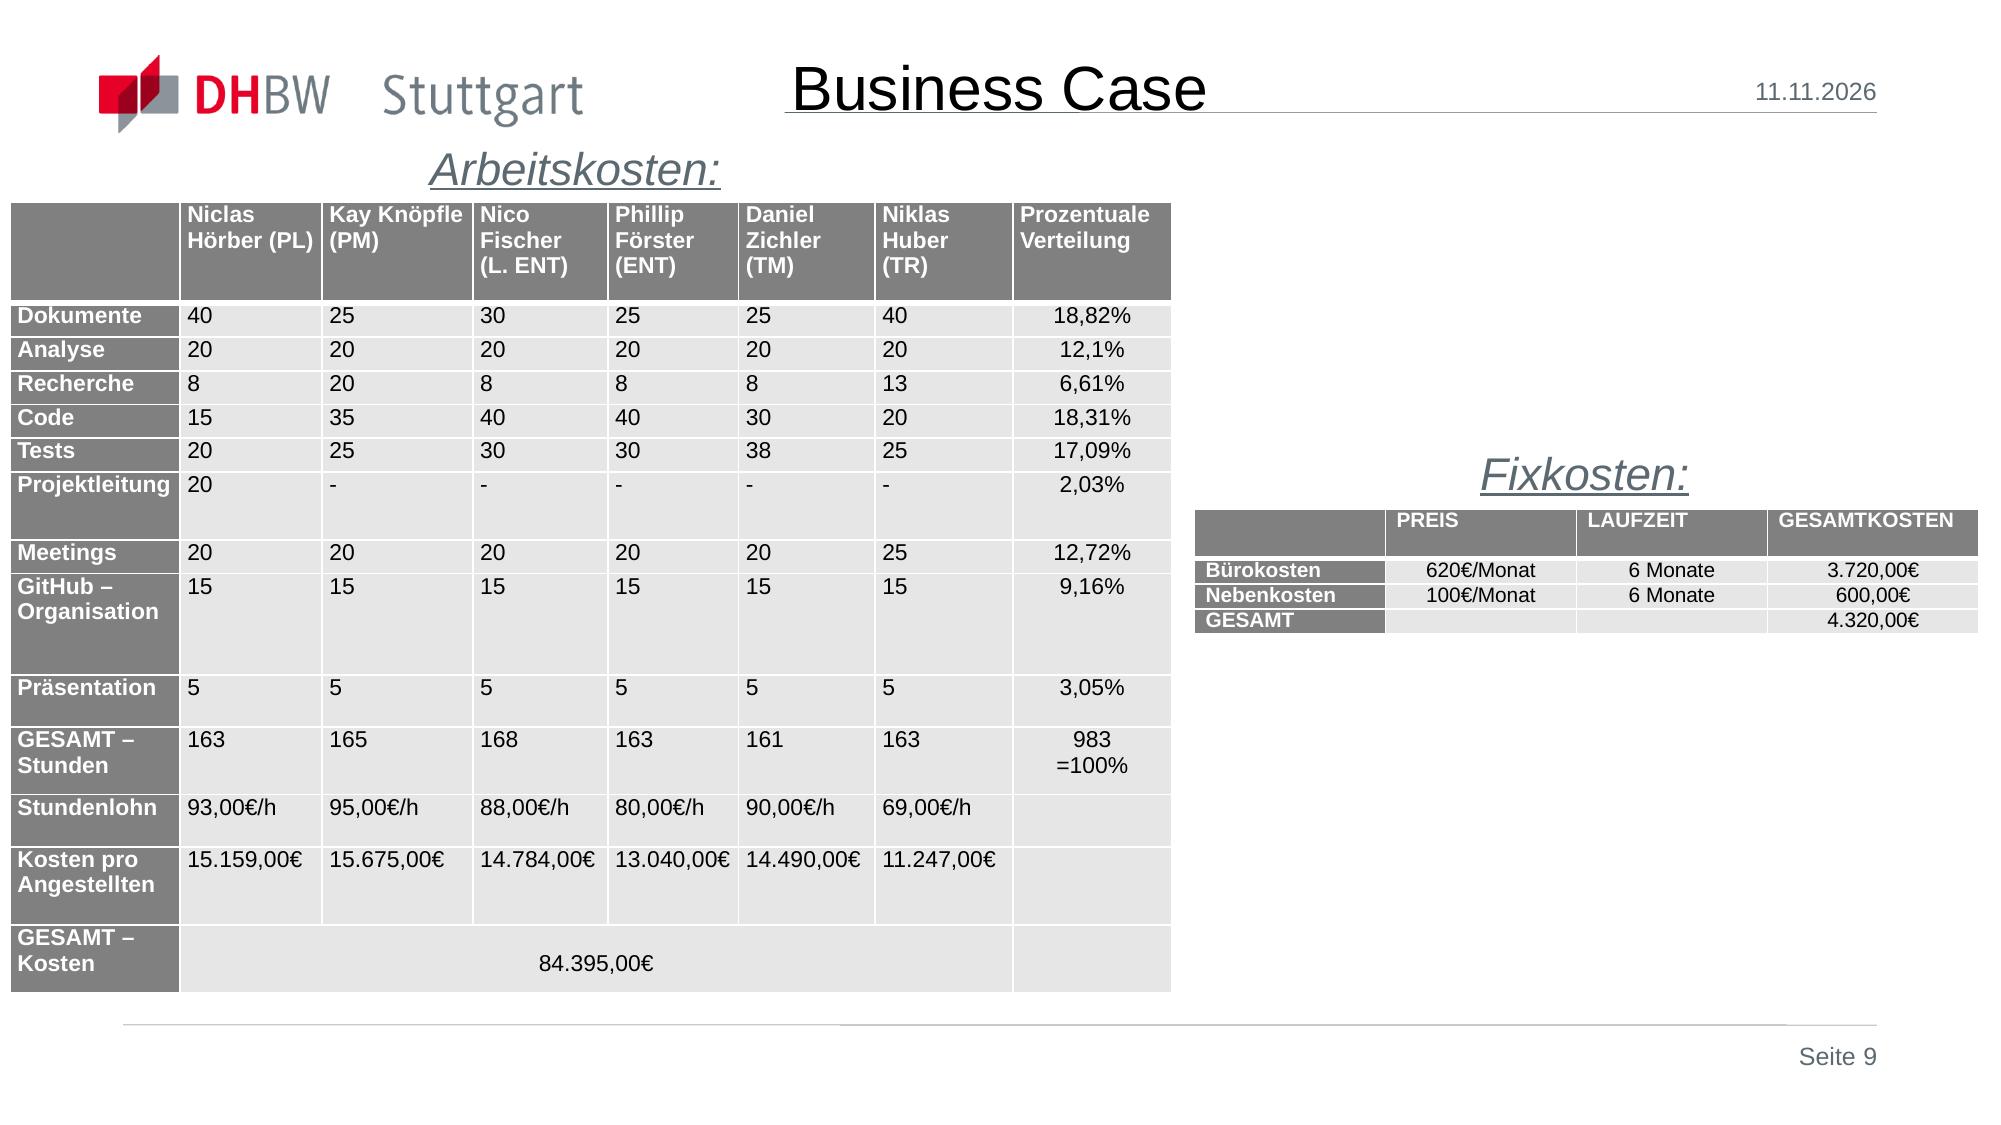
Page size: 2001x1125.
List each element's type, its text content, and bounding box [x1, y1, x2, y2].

table_cell 6,61% [1014, 372, 1171, 404]
table_cell 5 [323, 676, 472, 726]
table_cell 17,09% [1014, 439, 1171, 471]
table_cell 12,72% [1014, 541, 1171, 573]
table_cell 8 [181, 372, 321, 404]
table_cell 15 [609, 574, 738, 674]
table_cell 80,00€/h [609, 795, 738, 846]
table_cell GitHub – Organisation [11, 574, 179, 674]
table_cell Analyse [11, 338, 179, 370]
table_cell 20 [609, 338, 738, 370]
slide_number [1862, 67, 1893, 114]
table_cell 9,16% [1014, 574, 1171, 674]
table_header Nico Fischer (L. ENT) [474, 203, 607, 300]
table_cell 5 [474, 676, 607, 726]
table_cell GESAMT – Kosten [11, 926, 179, 992]
table_cell [1014, 848, 1171, 924]
text_box Business Case [138, 17, 1862, 155]
table_cell 5 [181, 676, 321, 726]
table_cell 95,00€/h [323, 795, 472, 846]
table_cell 15 [876, 574, 1012, 674]
table_cell 30 [609, 439, 738, 471]
table_cell 35 [323, 405, 472, 437]
table_cell 18,31% [1014, 405, 1171, 437]
table_cell 14.490,00€ [739, 848, 874, 924]
table_header Daniel Zichler (TM) [739, 203, 874, 300]
table_cell 40 [609, 405, 738, 437]
table_cell 69,00€/h [876, 795, 1012, 846]
table_cell 25 [323, 439, 472, 471]
table_cell - [609, 473, 738, 539]
table_cell 15 [474, 574, 607, 674]
table_cell 15 [323, 574, 472, 674]
table_cell 40 [876, 306, 1012, 336]
table_cell 5 [876, 676, 1012, 726]
table_cell 38 [739, 439, 874, 471]
table_cell - [876, 473, 1012, 539]
table_cell 12,1% [1014, 338, 1171, 370]
table_cell [1014, 926, 1171, 992]
table_cell Dokumente [11, 306, 179, 336]
table_cell [1577, 610, 1767, 633]
table_cell Meetings [11, 541, 179, 573]
table_cell Stundenlohn [11, 795, 179, 846]
table_cell 20 [323, 338, 472, 370]
table_cell Projektleitung [11, 473, 179, 539]
table_cell 5 [609, 676, 738, 726]
table_cell 14.784,00€ [474, 848, 607, 924]
table_cell Bürokosten [1195, 561, 1385, 583]
table_header GESAMTKOSTEN [1768, 510, 1978, 556]
table_cell 163 [609, 728, 738, 794]
table_header Niclas Hörber (PL) [181, 203, 321, 300]
table_header Prozentuale Verteilung [1014, 203, 1171, 300]
slide_number Seite 9 [1707, 1033, 1893, 1108]
table_cell 20 [323, 541, 472, 573]
table_cell 15 [181, 574, 321, 674]
table_cell 163 [181, 728, 321, 794]
table_cell Recherche [11, 372, 179, 404]
table_cell 15.675,00€ [323, 848, 472, 924]
table_cell 84.395,00€ [181, 926, 1012, 992]
table_header PREIS [1386, 510, 1576, 556]
table_cell - [343, 473, 472, 539]
table_cell Kosten pro Angestellten [11, 848, 179, 924]
table_cell 93,00€/h [181, 795, 321, 846]
table_cell 4.320,00€ [1768, 610, 1978, 633]
table_cell Nebenkosten [1195, 585, 1385, 608]
table_cell 20 [876, 405, 1012, 437]
table_cell 20 [474, 338, 607, 370]
table_cell 8 [474, 372, 607, 404]
table_cell 25 [739, 306, 874, 336]
table_cell 25 [609, 306, 738, 336]
table_cell 100€/Monat [1386, 585, 1576, 608]
table_cell 30 [739, 405, 874, 437]
table_cell 20 [181, 473, 312, 539]
table_cell Tests [11, 439, 179, 471]
table_cell 25 [876, 541, 1012, 573]
table_cell 168 [474, 728, 607, 794]
table_cell 30 [474, 306, 607, 336]
table_cell 20 [323, 372, 472, 404]
table_cell 20 [739, 541, 874, 573]
table_cell GESAMT [1195, 610, 1385, 633]
table_cell 88,00€/h [474, 795, 607, 846]
table_cell 3,05% [1014, 676, 1171, 726]
table_cell 6 Monate [1577, 561, 1767, 583]
table_cell 3.720,00€ [1768, 561, 1978, 583]
table_cell 20 [181, 338, 321, 370]
table_cell 13.040,00€ [609, 848, 738, 924]
table_cell 11.247,00€ [876, 848, 1012, 924]
table_cell 20 [876, 338, 1012, 370]
table_cell 18,82% [1014, 306, 1171, 336]
table_cell GESAMT – Stunden [11, 728, 179, 794]
table_cell 165 [323, 728, 472, 794]
table_cell 20 [474, 541, 607, 573]
table_cell 15.159,00€ [181, 848, 321, 924]
table_cell 8 [739, 372, 874, 404]
table_cell 20 [181, 541, 321, 573]
table_cell 983 =100% [1014, 728, 1171, 794]
table_cell 90,00€/h [739, 795, 874, 846]
table_cell Code [11, 405, 179, 437]
table_cell 15 [739, 574, 874, 674]
table_header Kay Knöpfle (PM) [323, 203, 472, 300]
picture [99, 55, 138, 133]
table_header Phillip Förster (ENT) [609, 203, 738, 300]
table_cell - [474, 473, 607, 539]
table_cell 30 [474, 439, 607, 471]
table_cell [1386, 610, 1576, 633]
table_cell 25 [876, 439, 1012, 471]
table_header [11, 203, 179, 300]
table_cell [1014, 795, 1171, 846]
table_cell 25 [323, 306, 472, 336]
table_cell 20 [609, 541, 738, 573]
text_box [312, 455, 343, 560]
table_cell 600,00€ [1768, 585, 1978, 608]
table_header Niklas Huber (TR) [876, 203, 1012, 300]
table_cell 2,03% [1014, 473, 1171, 539]
table_cell Präsentation [11, 676, 179, 726]
table_cell - [739, 473, 874, 539]
table_cell 20 [739, 338, 874, 370]
text_box Fixkosten: [1395, 460, 1775, 508]
table_cell 13 [876, 372, 1012, 404]
table_cell 6 Monate [1577, 585, 1767, 608]
table_cell 8 [609, 372, 738, 404]
table_cell 161 [739, 728, 874, 794]
table_cell 5 [739, 676, 874, 726]
table_cell 163 [876, 728, 1012, 794]
table_cell 40 [181, 306, 321, 336]
text_box Arbeitskosten: [385, 155, 765, 202]
table_header [1195, 510, 1385, 556]
table_header LAUFZEIT [1577, 510, 1767, 556]
table_cell 40 [474, 405, 607, 437]
table_cell 20 [181, 439, 321, 471]
table_cell 620€/Monat [1386, 561, 1576, 583]
table_cell 15 [181, 405, 321, 437]
